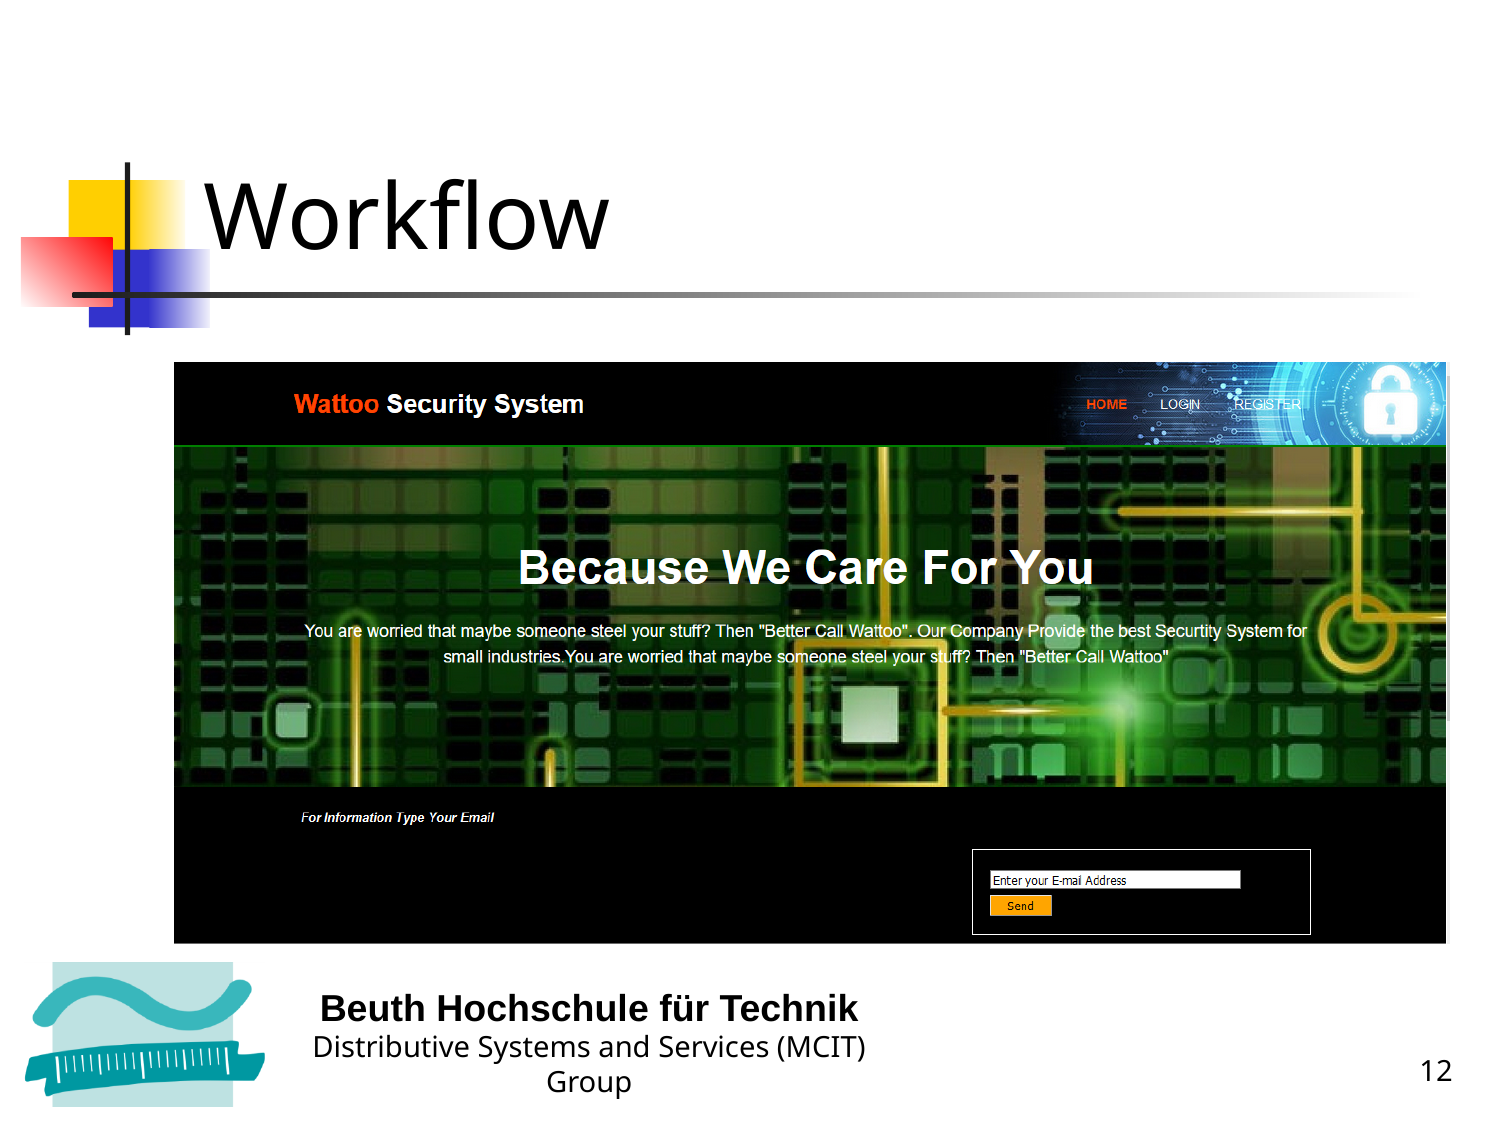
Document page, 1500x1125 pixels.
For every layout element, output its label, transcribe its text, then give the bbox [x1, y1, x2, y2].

footer Beuth Hochschule für Technik Distributive Systems and Services (MCIT) Group [268, 1031, 915, 1107]
picture [24, 962, 265, 1107]
slide_number 12 [1154, 1023, 1468, 1100]
title Workflow [188, 34, 1468, 276]
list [174, 362, 1451, 944]
